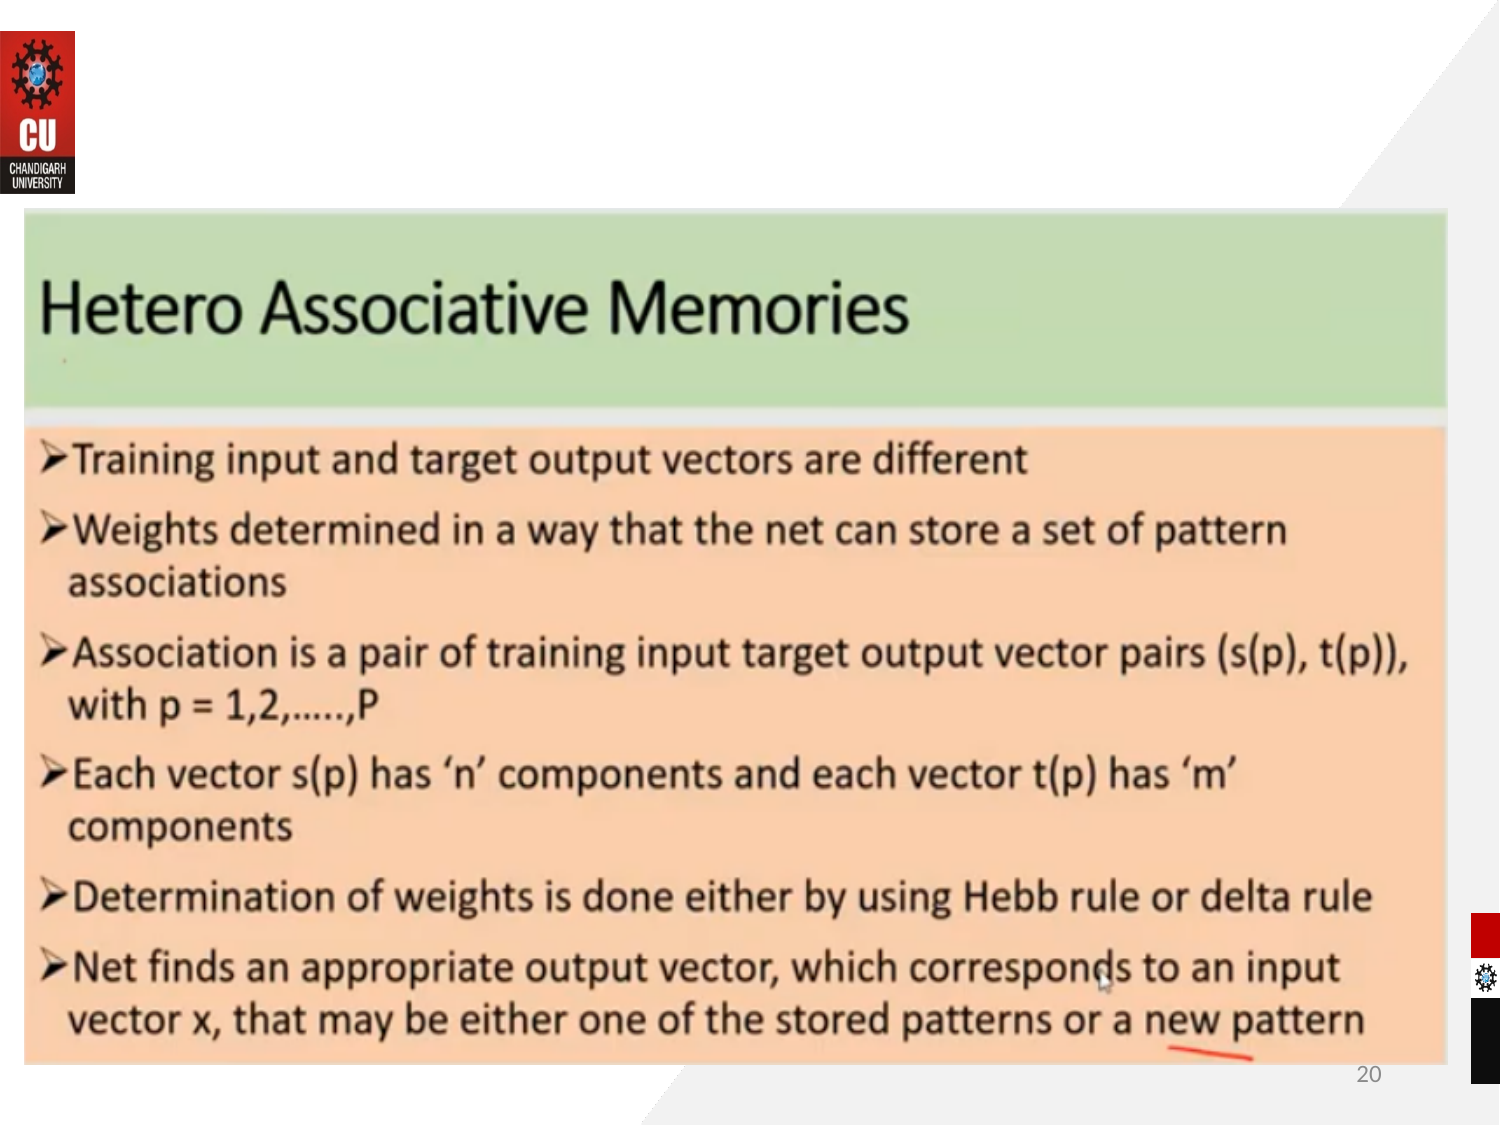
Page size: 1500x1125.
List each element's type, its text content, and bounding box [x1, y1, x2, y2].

picture [0, 0, 1500, 1125]
slide_number 20 [1059, 1065, 1397, 1103]
